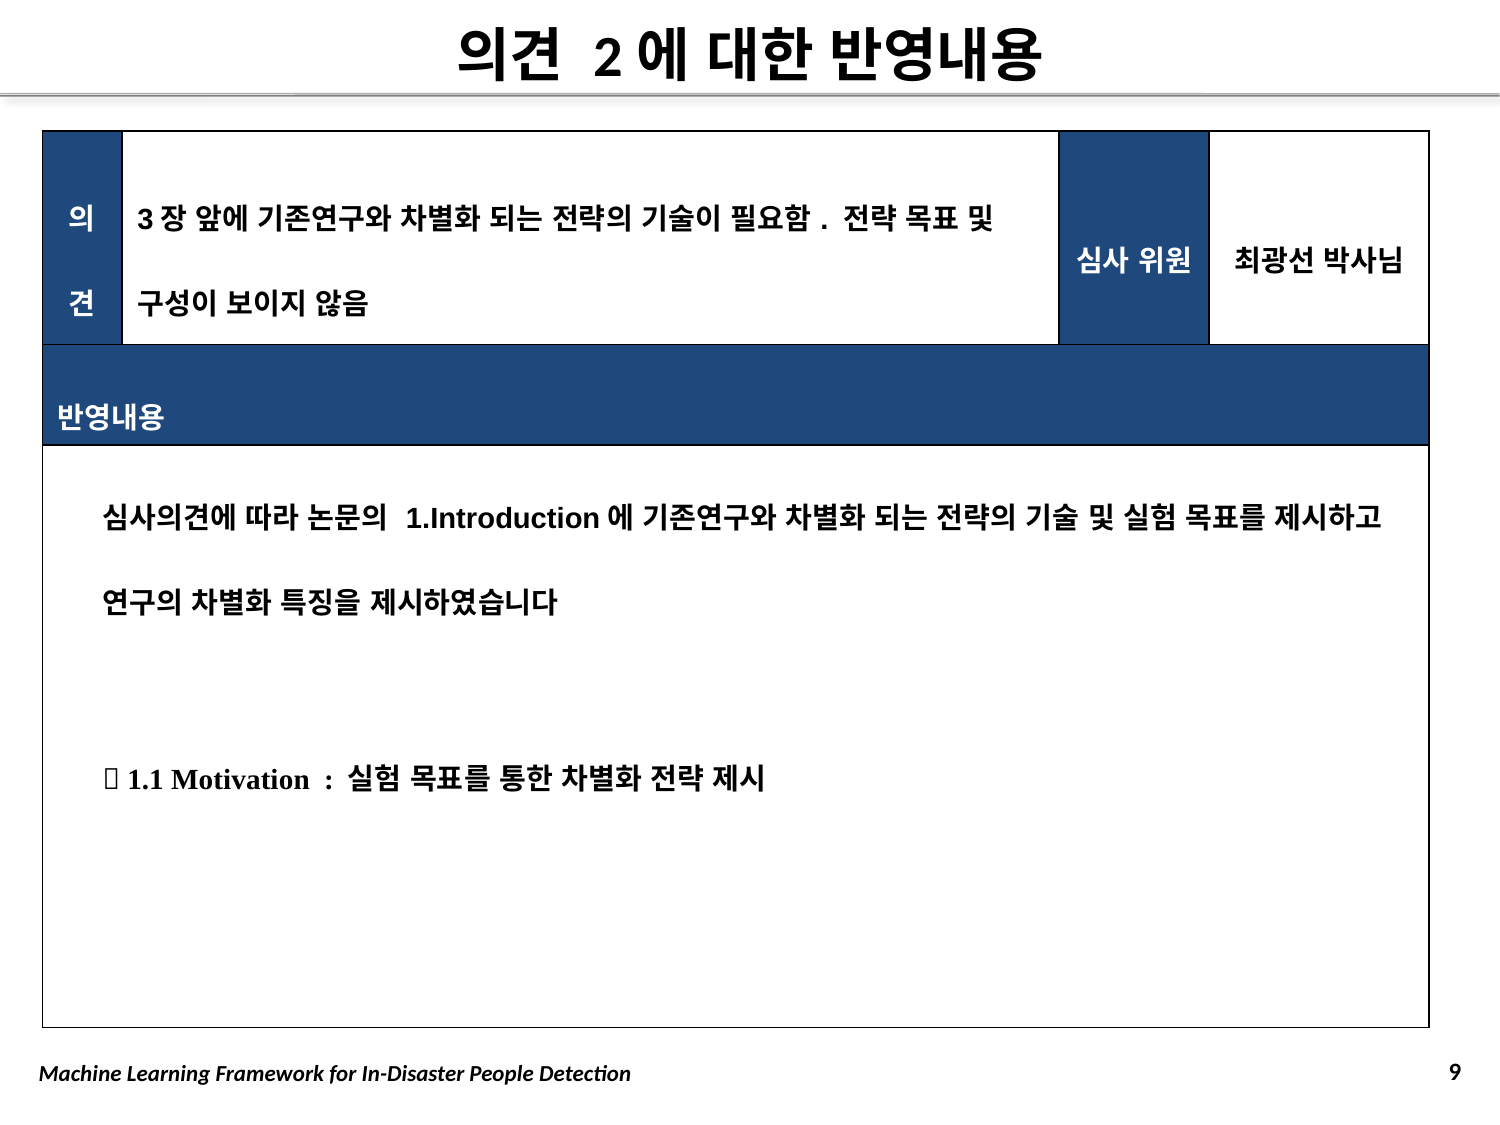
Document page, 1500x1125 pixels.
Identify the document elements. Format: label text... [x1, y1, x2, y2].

footer Machine Learning Framework for In-Disaster People Detection [23, 1042, 1353, 1102]
table_header 의견 [43, 132, 121, 344]
table_header 3장 앞에 기존연구와 차별화 되는 전략의 기술이 필요함. 전략 목표 및 구성이 보이지 않음 [123, 132, 1058, 344]
table_cell 반영내용 [43, 345, 1428, 444]
slide_number 9 [1352, 1041, 1477, 1101]
title 의견 2에 대한 반영내용 [23, 11, 1477, 94]
table_cell 심사의견에 따라 논문의 1.Introduction에 기존연구와 차별화 되는 전략의 기술 및 실험 목표를 제시하고 연구의 차별화 특징을 제시하였습니다  1.1 Motivation : 실험 목표를 통한 차별화 전략 제시 [43, 446, 1428, 1027]
table_header 최광선 박사님 [1210, 132, 1428, 344]
table_header 심사 위원 [1060, 132, 1208, 344]
